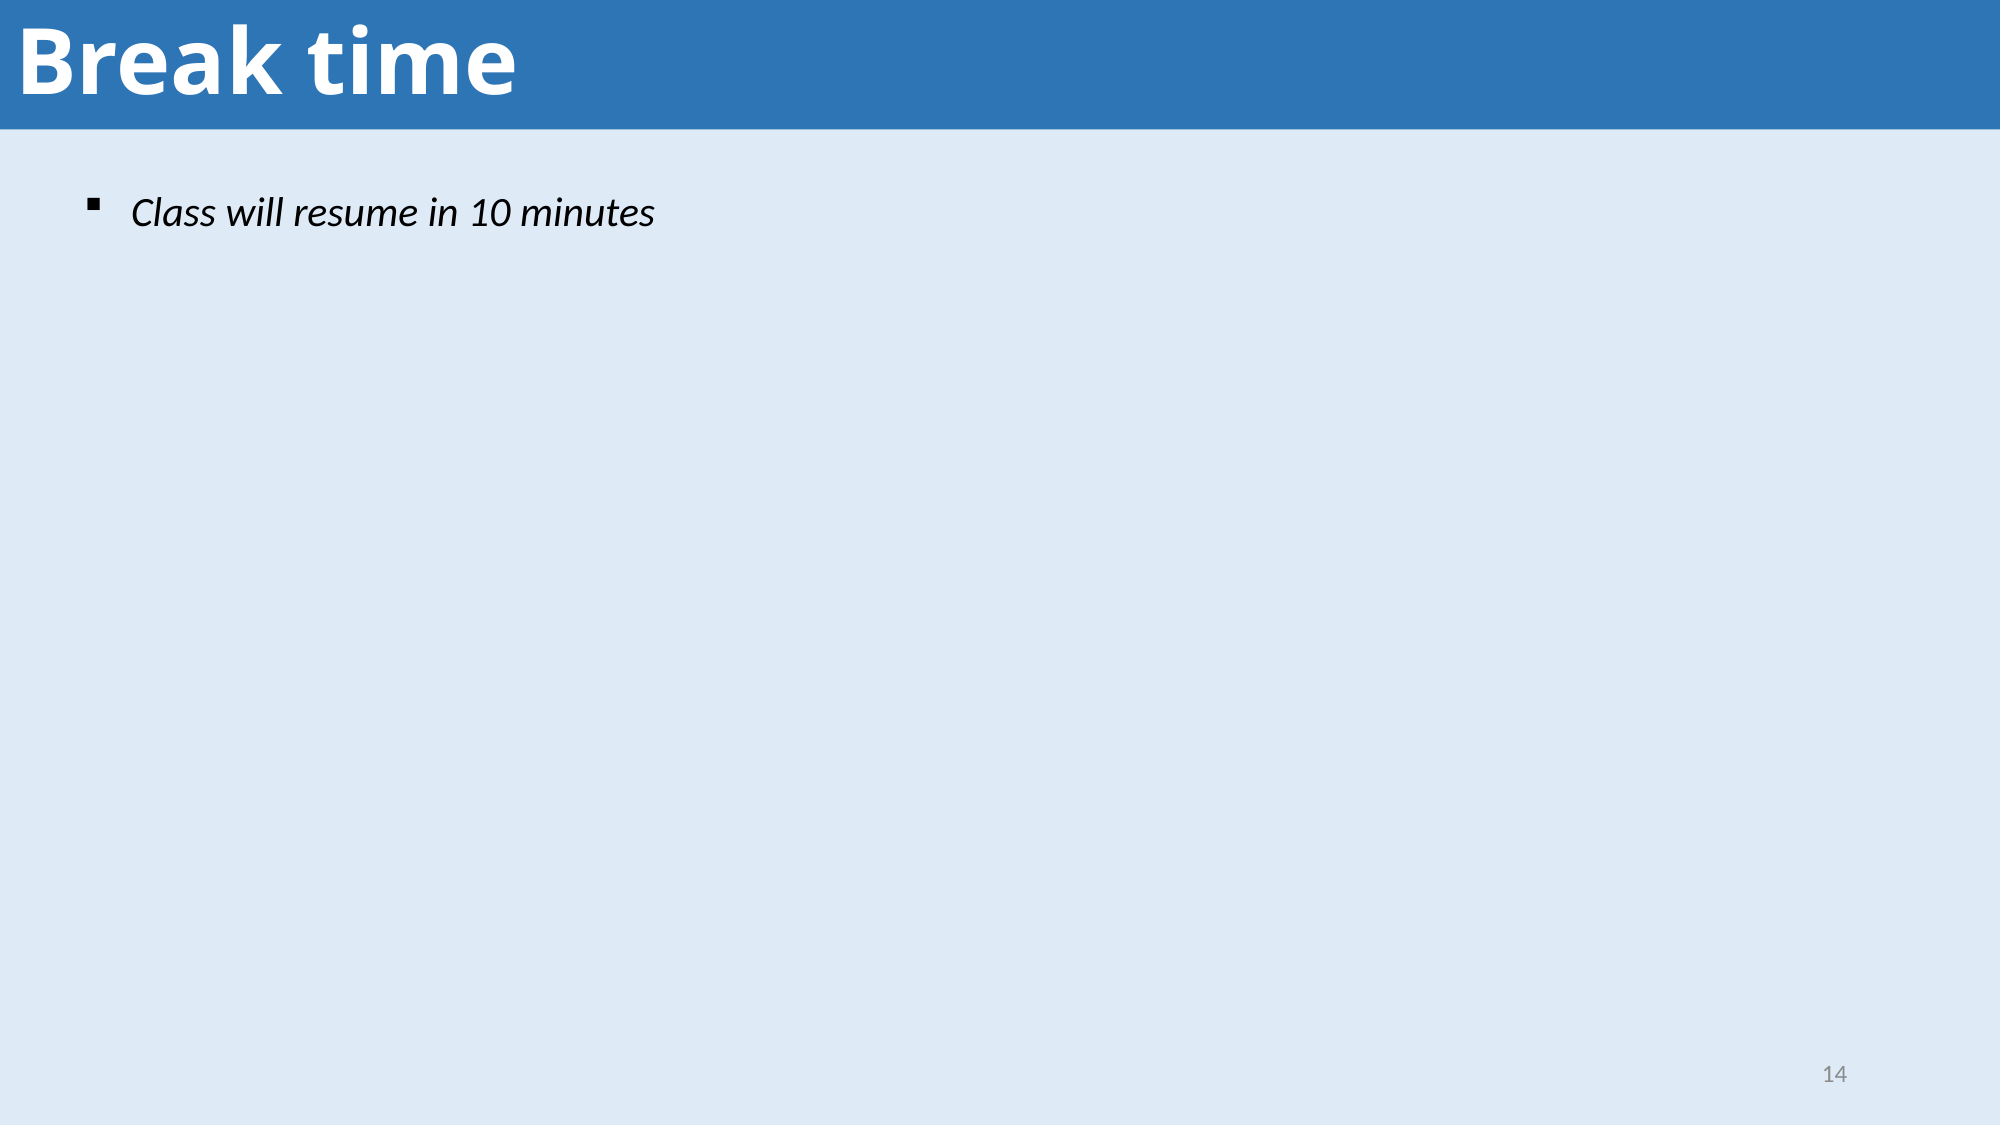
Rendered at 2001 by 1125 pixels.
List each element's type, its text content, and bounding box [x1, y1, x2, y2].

text_box Class will resume in 10 minutes [69, 176, 1366, 242]
slide_number 14 [1412, 1042, 1863, 1103]
title Break time [0, 0, 2000, 130]
